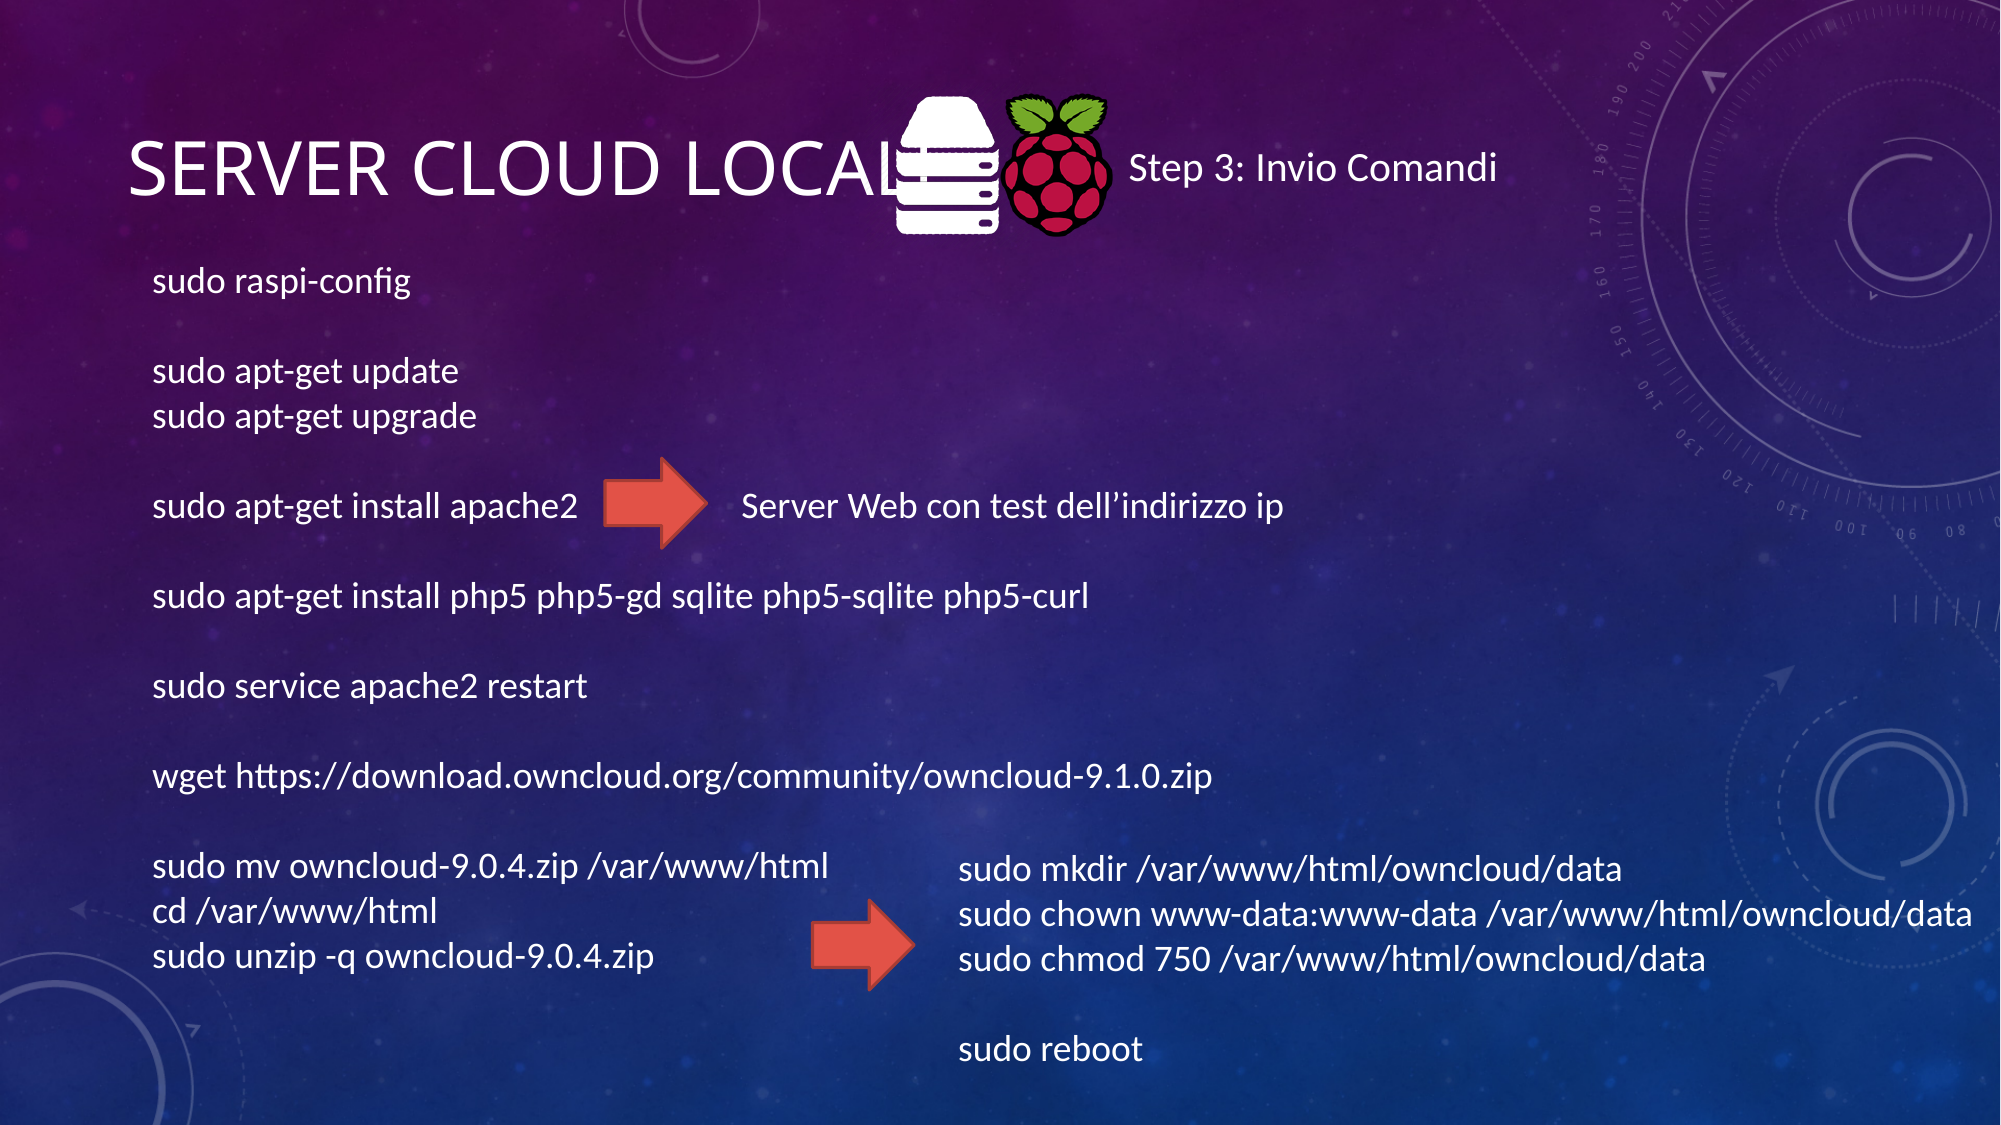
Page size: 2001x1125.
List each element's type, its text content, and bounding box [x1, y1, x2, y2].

text_box [810, 898, 916, 992]
text_box Step 3: Invio Comandi [1118, 132, 1609, 198]
text_box sudo mkdir /var/www/html/owncloud/data sudo chown www-data:www-data /var/www/html/owncloud/data sudo chmod 750 /var/www/html/owncloud/data sudo reboot [943, 836, 2000, 1077]
text_box Server Web con test dell’indirizzo ip [726, 473, 1425, 533]
text_box [603, 456, 708, 550]
text_box sudo raspi-config sudo apt-get update sudo apt-get upgrade sudo apt-get install apache2 sudo apt-get install php5 php5-gd sqlite php5-sqlite php5-curl sudo service apache2 restart wget https://download.owncloud.org/community/owncloud-9.1.0.zip sudo mv owncloud-9.0.4.zip /var/www/html cd /var/www/html sudo unzip -q owncloud-9.0.4.zip [137, 248, 1445, 984]
title Server Cloud Locale [112, 45, 1775, 285]
picture [0, 0, 2001, 1125]
